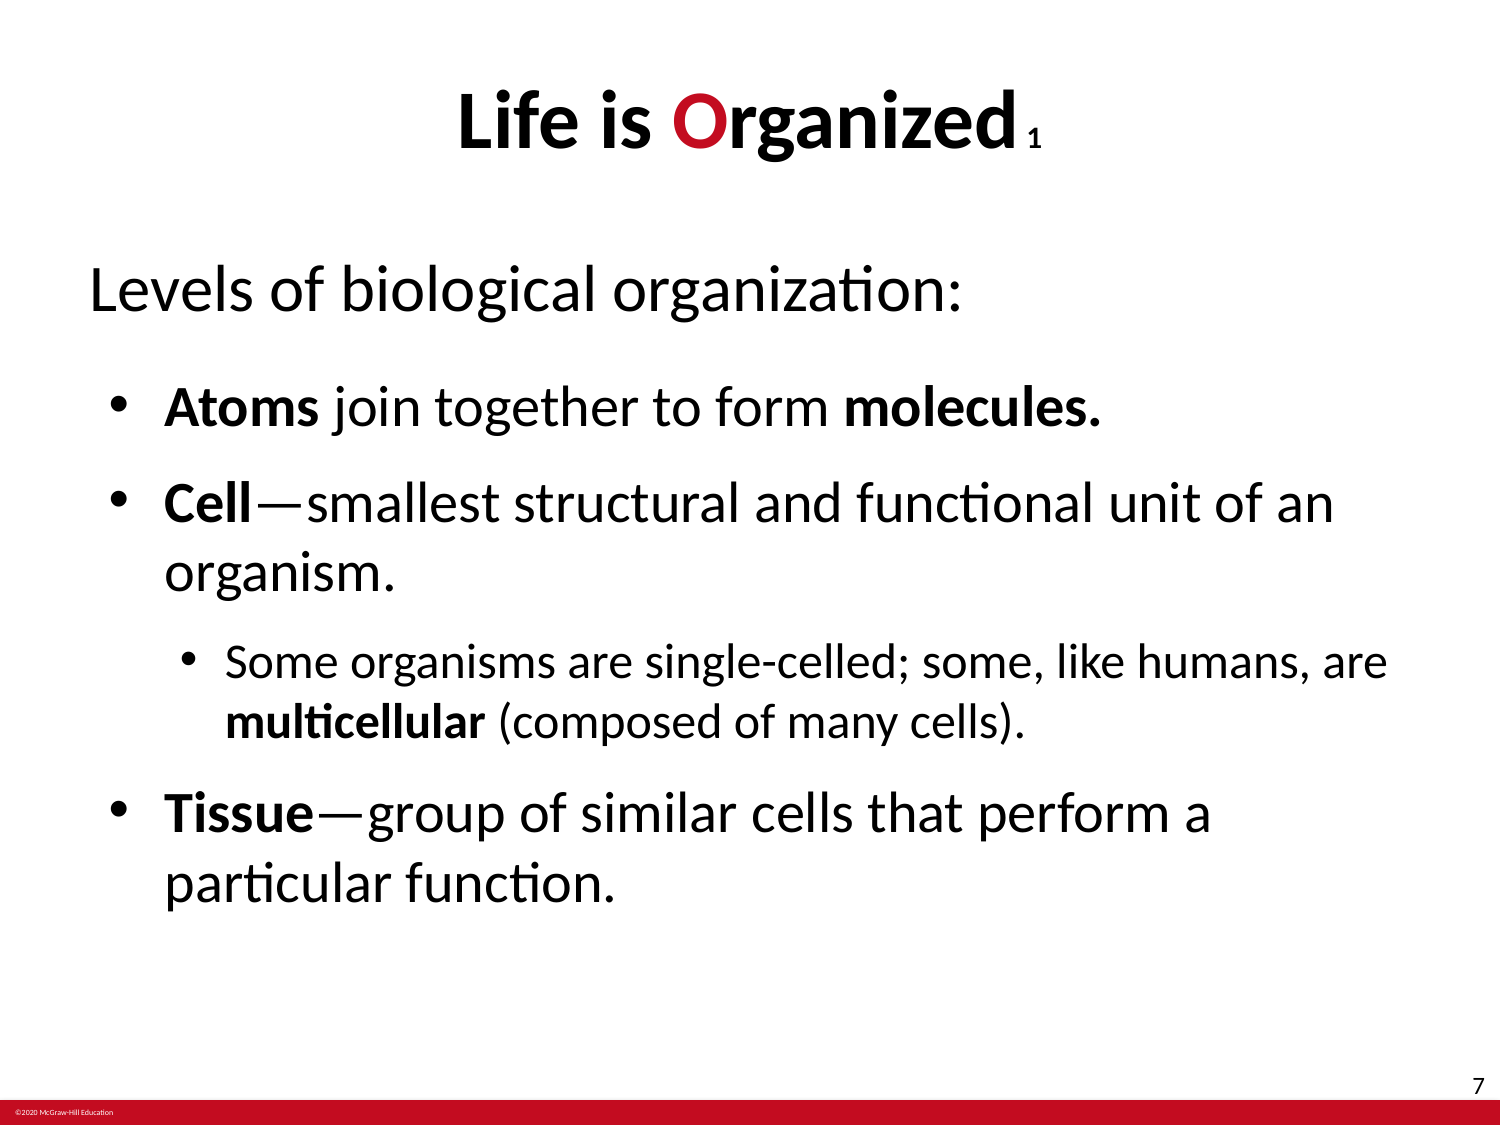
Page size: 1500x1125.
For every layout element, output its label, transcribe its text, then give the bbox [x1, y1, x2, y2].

list Levels of biological organization: Atoms join together to form molecules. Cell—smallest structural and functional unit of an organism. Some organisms are single-celled; some, like humans, are multicellular (composed of many cells). Tissue—group of similar cells that perform a particular function. [75, 237, 1425, 1078]
title Life is Organized 1 [0, 24, 1500, 205]
